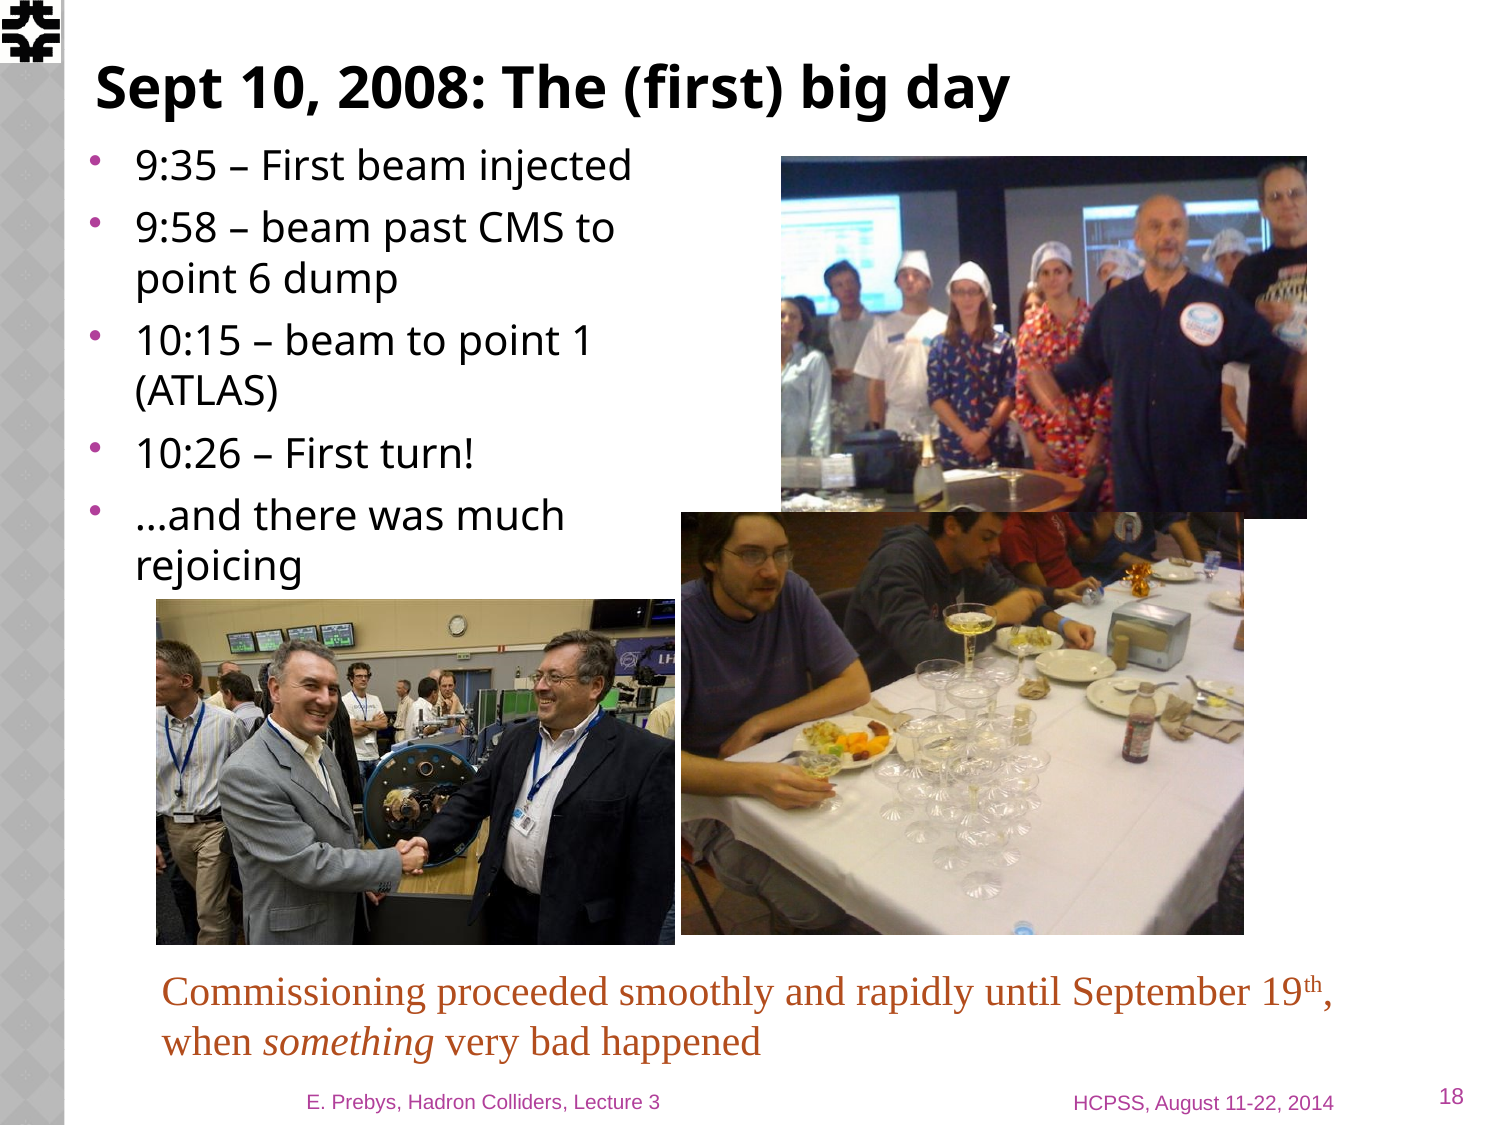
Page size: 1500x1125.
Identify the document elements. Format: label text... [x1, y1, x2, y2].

picture [155, 599, 676, 946]
title Sept 10, 2008: The (first) big day [87, 36, 1461, 120]
list 9:35 – First beam injected 9:58 – beam past CMS to point 6 dump 10:15 – beam to point 1 (ATLAS) 10:26 – First turn! …and there was much rejoicing [74, 131, 716, 617]
slide_number 18 [1367, 1071, 1465, 1110]
footer E. Prebys, Hadron Colliders, Lecture 3 [75, 1075, 675, 1114]
text_box Commissioning proceeded smoothly and rapidly until September 19th, when something very bad happened [146, 956, 1354, 1071]
picture [0, 0, 61, 63]
picture [680, 155, 1307, 935]
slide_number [823, 1077, 1355, 1115]
text_box E. Todesco 2010 20 T, 80% ss 30% NbTi 55 %NbSn 15 %HTS All Je < 400 A/mm2 [0, 0, 65, 1125]
